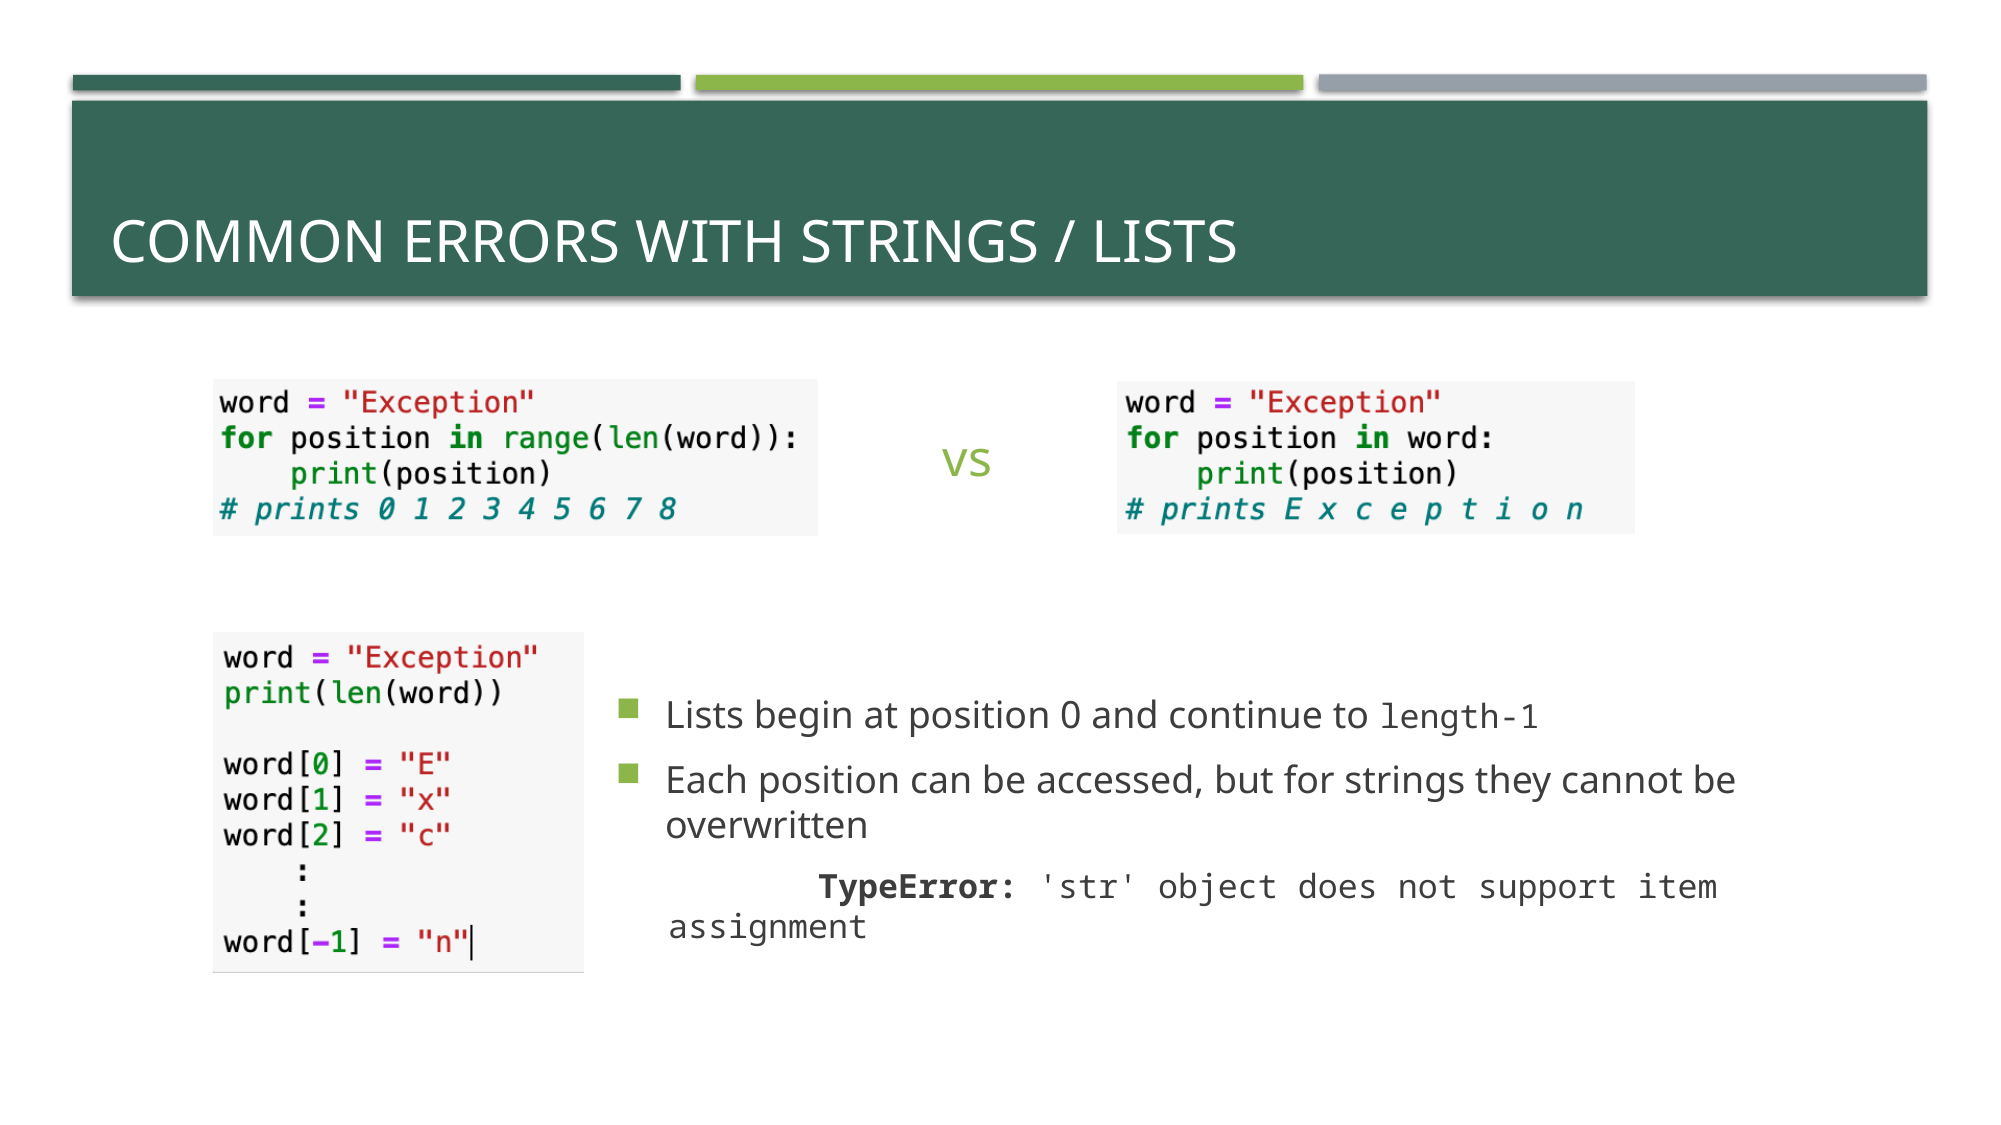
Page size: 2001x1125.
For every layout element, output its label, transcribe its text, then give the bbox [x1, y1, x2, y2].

picture [212, 632, 585, 973]
list Lists begin at position 0 and continue to length-1 Each position can be accessed, but for strings they cannot be overwritten TypeError: 'str' object does not support item assignment [600, 562, 1905, 1073]
picture [1117, 380, 1636, 534]
picture [212, 378, 818, 536]
text_box vs [928, 419, 1008, 495]
title Common errors with strings / lists [95, 115, 1905, 282]
